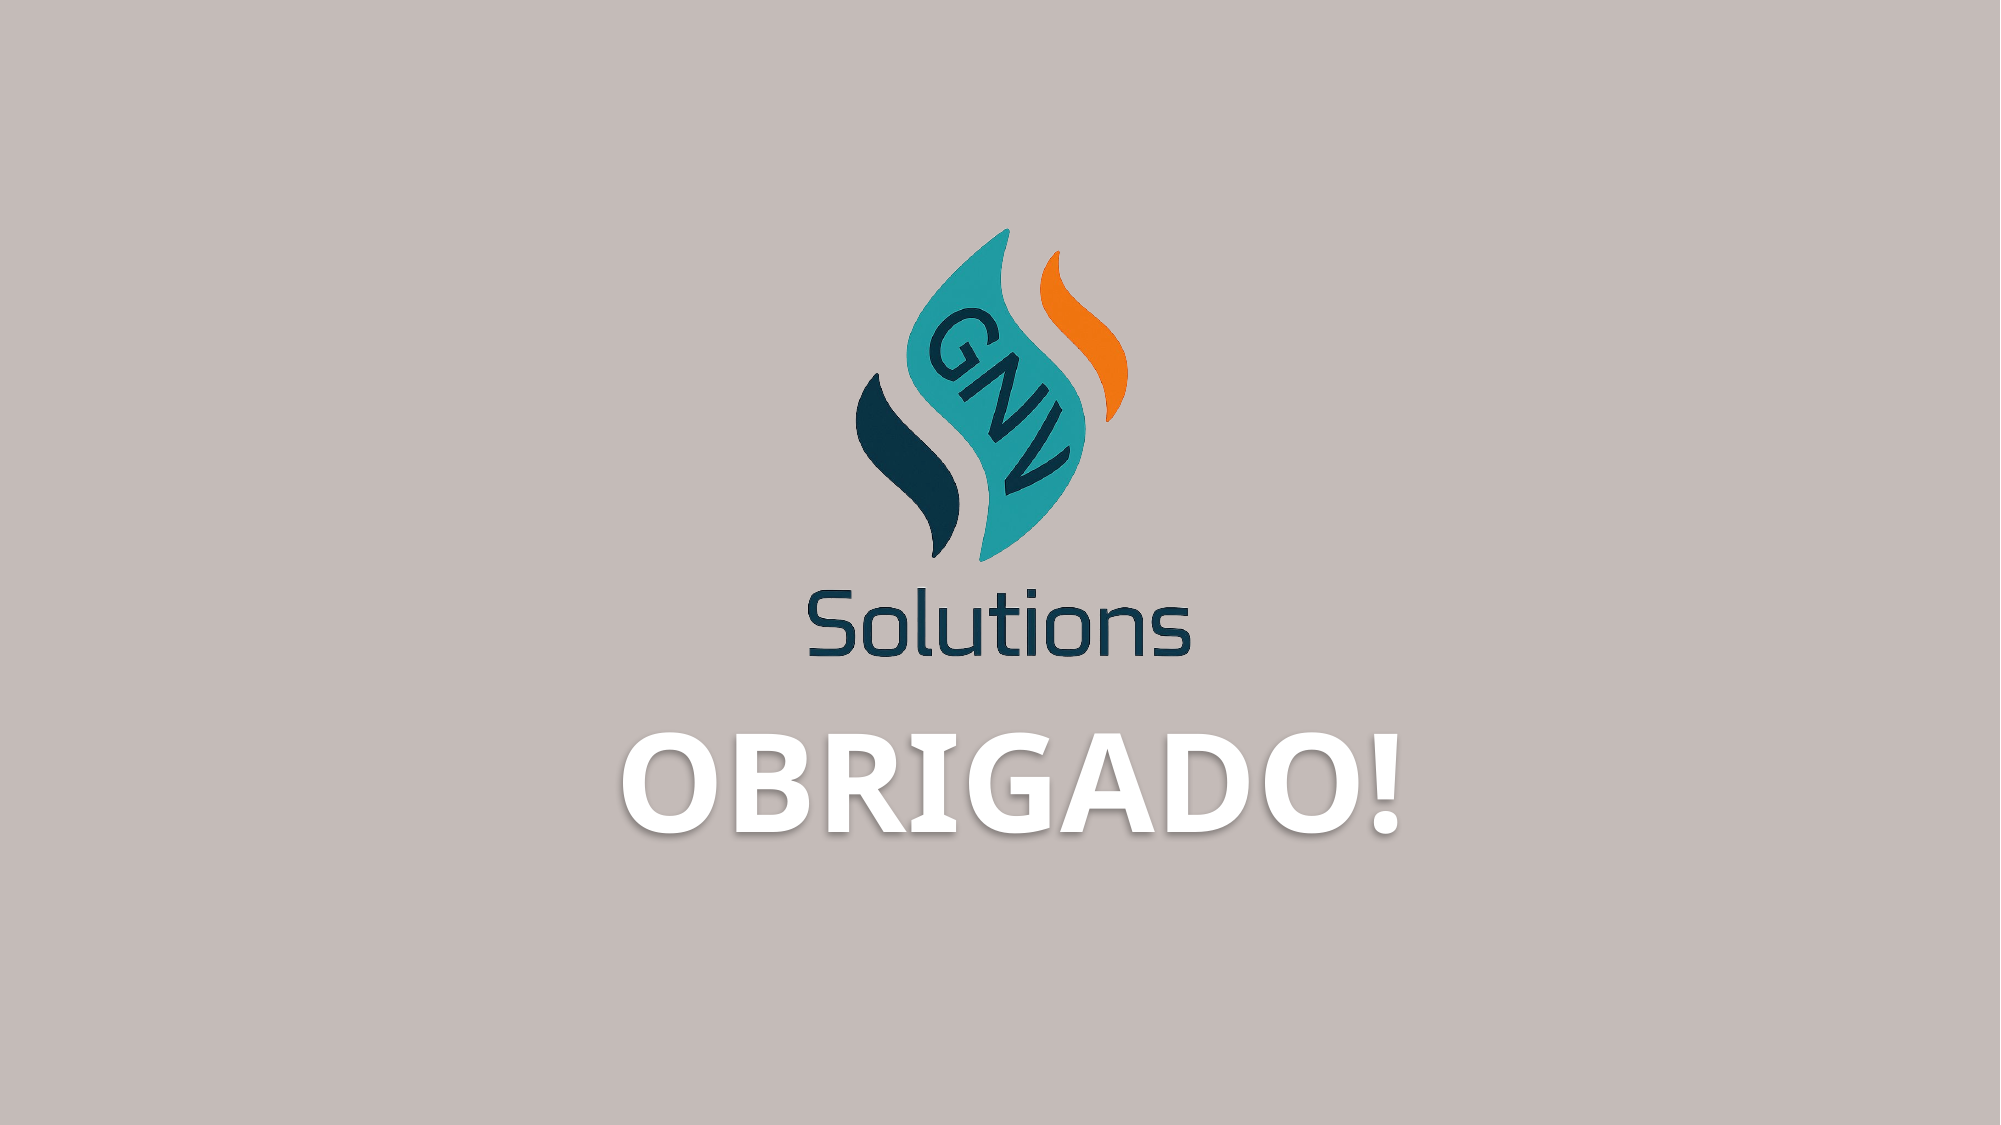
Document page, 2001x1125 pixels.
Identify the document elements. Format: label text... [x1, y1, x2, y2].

text_box OBRIGADO! [364, 666, 1658, 888]
picture [719, 196, 1281, 759]
